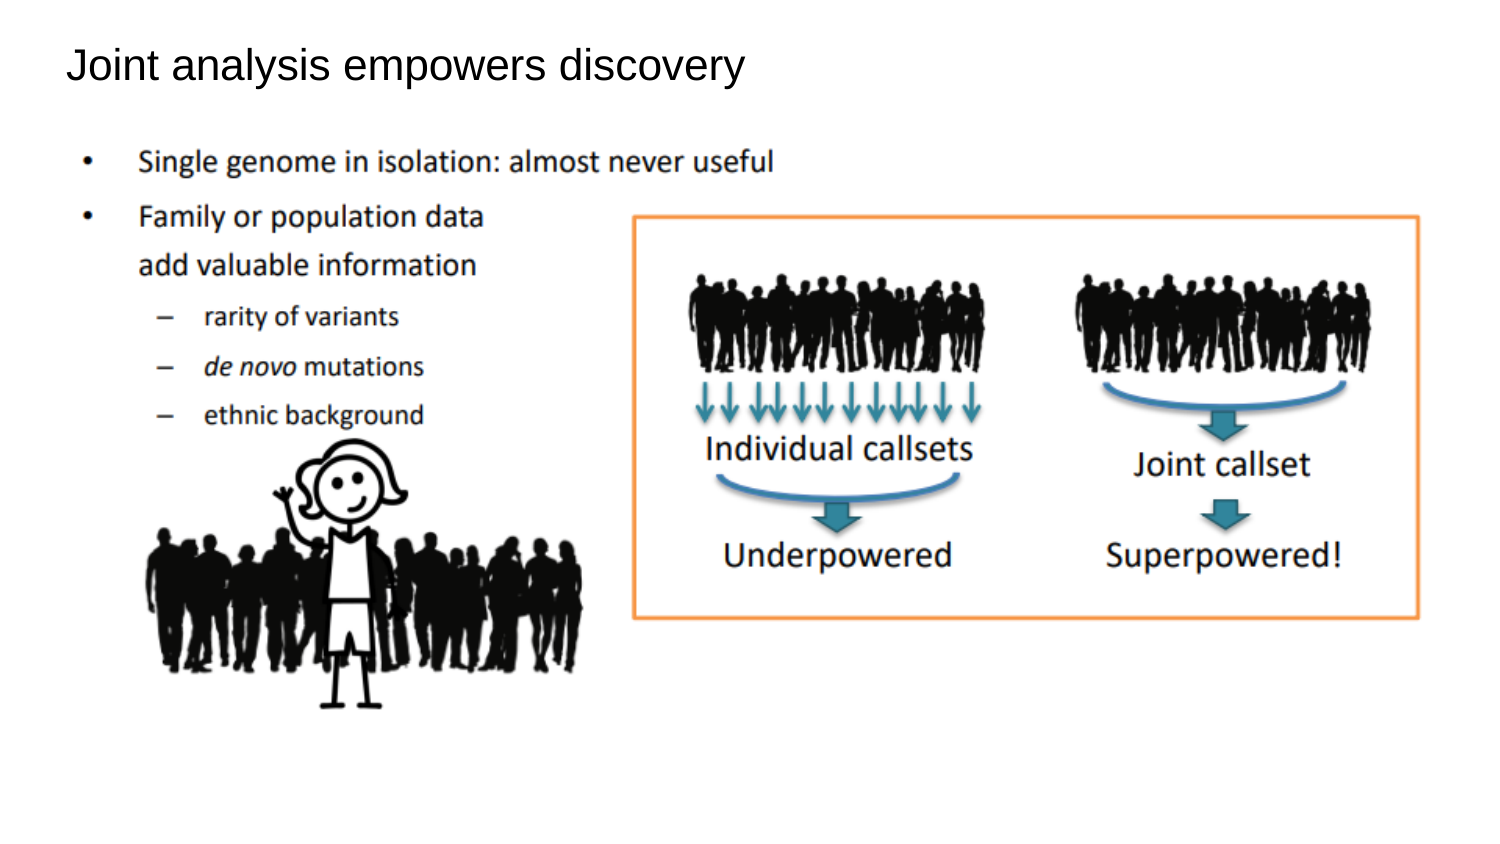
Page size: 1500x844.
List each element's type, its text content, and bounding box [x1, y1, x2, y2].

picture [52, 133, 1448, 711]
title Joint analysis empowers discovery [51, 21, 1449, 105]
